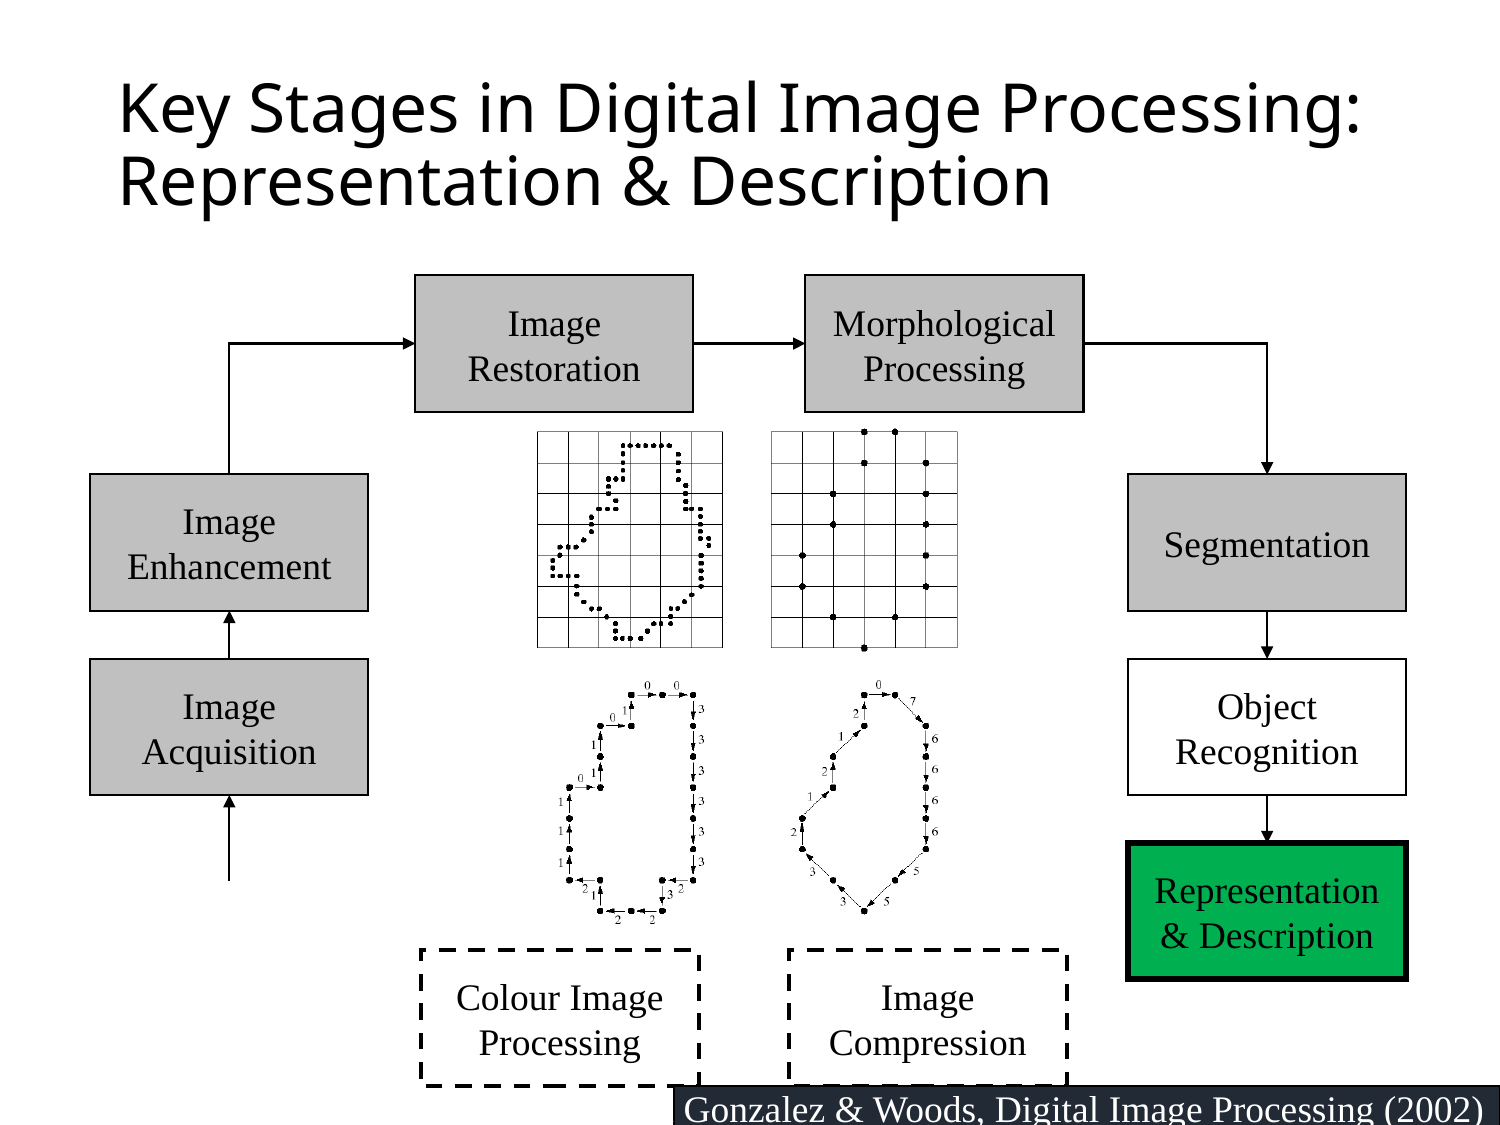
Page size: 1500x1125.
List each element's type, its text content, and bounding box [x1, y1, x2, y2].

text_box Image Enhancement [90, 474, 369, 611]
text_box Morphological Processing [805, 275, 1084, 412]
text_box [256, 316, 388, 503]
title Key Stages in Digital Image Processing: Representation & Description [102, 38, 1397, 256]
text_box Image Compression [788, 950, 1067, 1086]
text_box Object Recognition [1128, 658, 1407, 795]
text_box Image Restoration [415, 275, 694, 412]
text_box Images taken from Gonzalez & Woods, Digital Image Processing (2002) [673, 1086, 1500, 1125]
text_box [1083, 343, 1268, 475]
text_box Image Acquisition [90, 658, 369, 795]
text_box Segmentation [1128, 474, 1407, 611]
text_box Colour Image Processing [420, 950, 699, 1087]
picture [535, 425, 962, 928]
text_box Representation & Description [1128, 843, 1407, 980]
